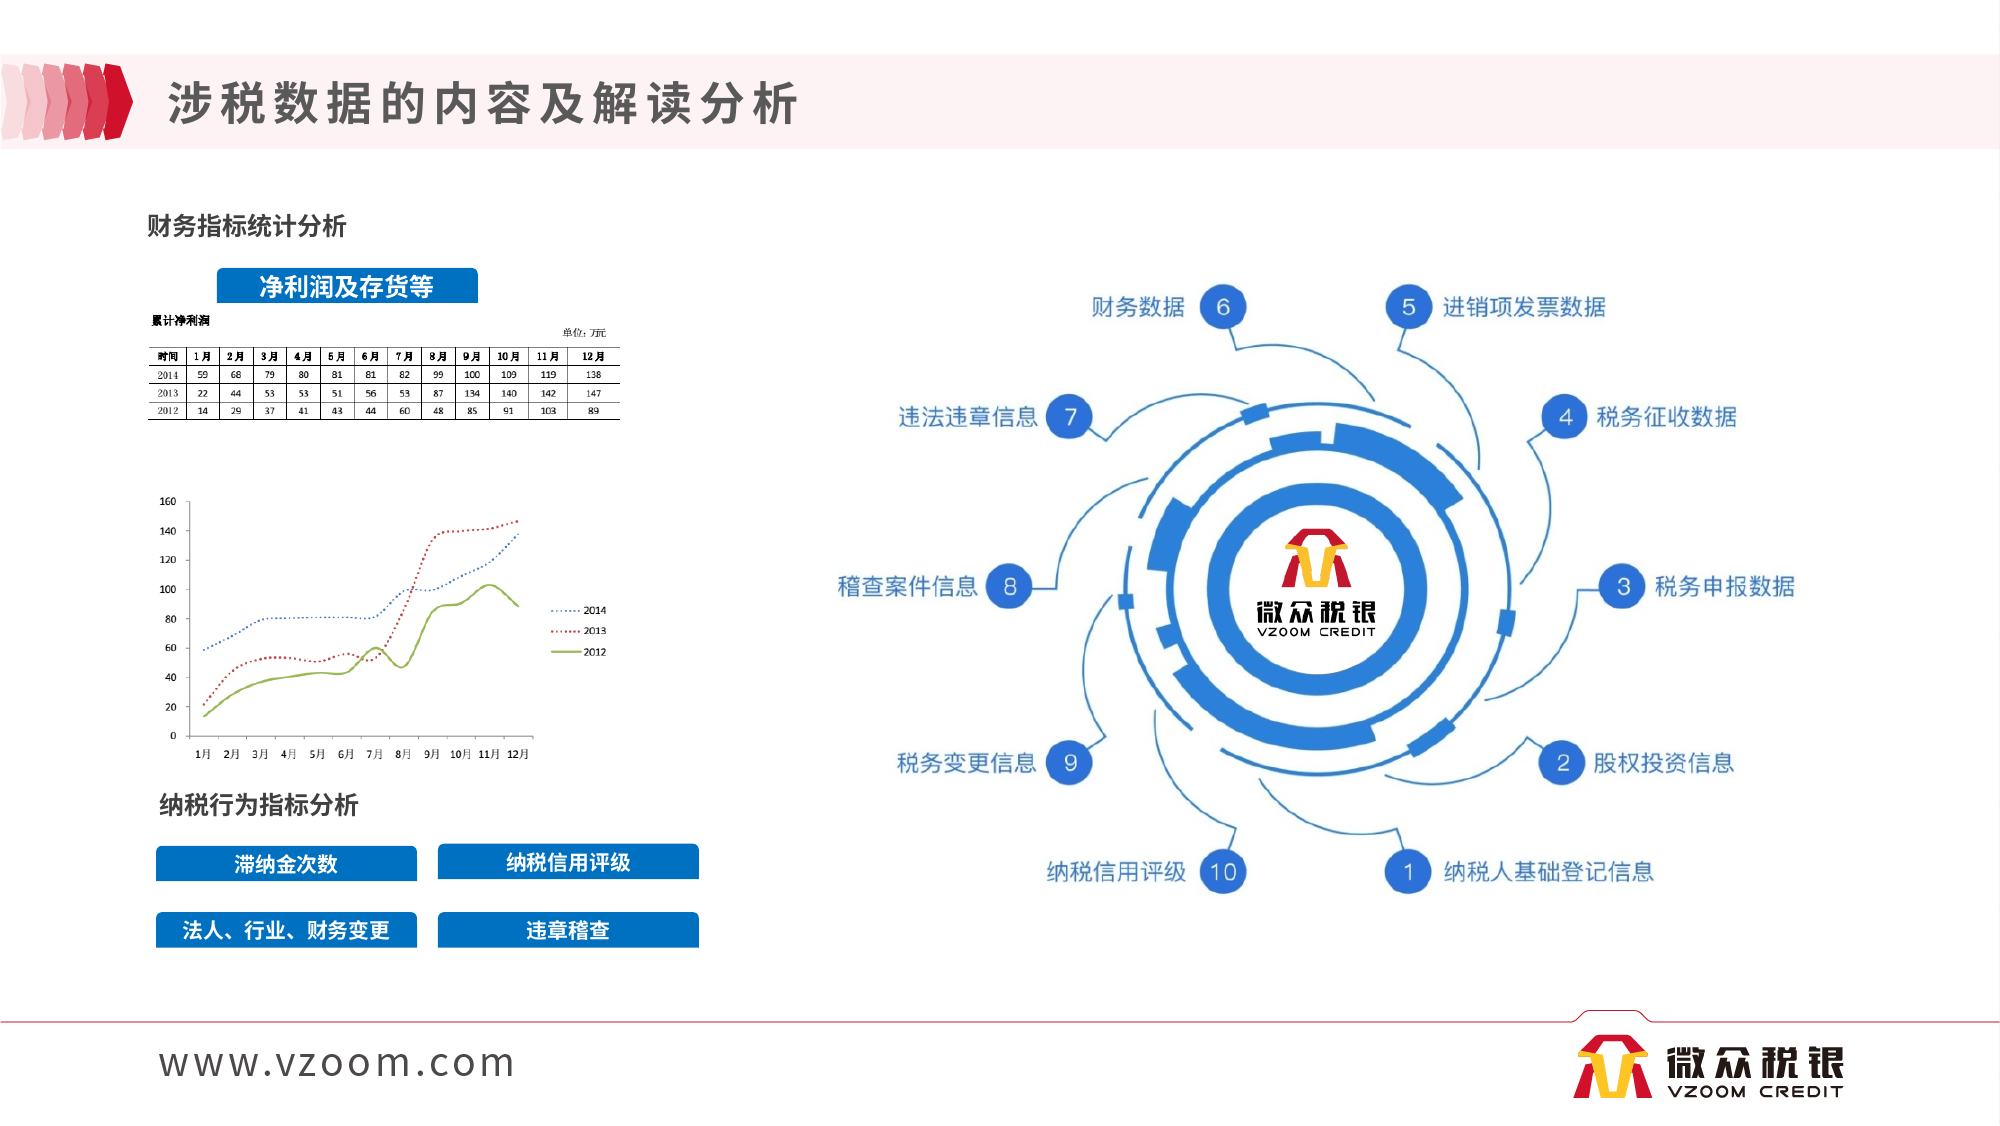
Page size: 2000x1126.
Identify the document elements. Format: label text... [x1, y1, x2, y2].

text_box 净利润及存货等 [214, 265, 480, 301]
text_box 纳税信用评级 [435, 841, 702, 882]
picture [0, 0, 2000, 1126]
text_box 滞纳金次数 [153, 843, 420, 884]
text_box 财务指标统计分析 [132, 203, 472, 249]
text_box 违章稽查 [435, 910, 702, 950]
text_box 法人、行业、财务变更 [153, 910, 420, 950]
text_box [830, 279, 1807, 903]
title 涉税数据的内容及解读分析 [149, 66, 1950, 138]
text_box 纳税行为指标分析 [144, 781, 484, 827]
